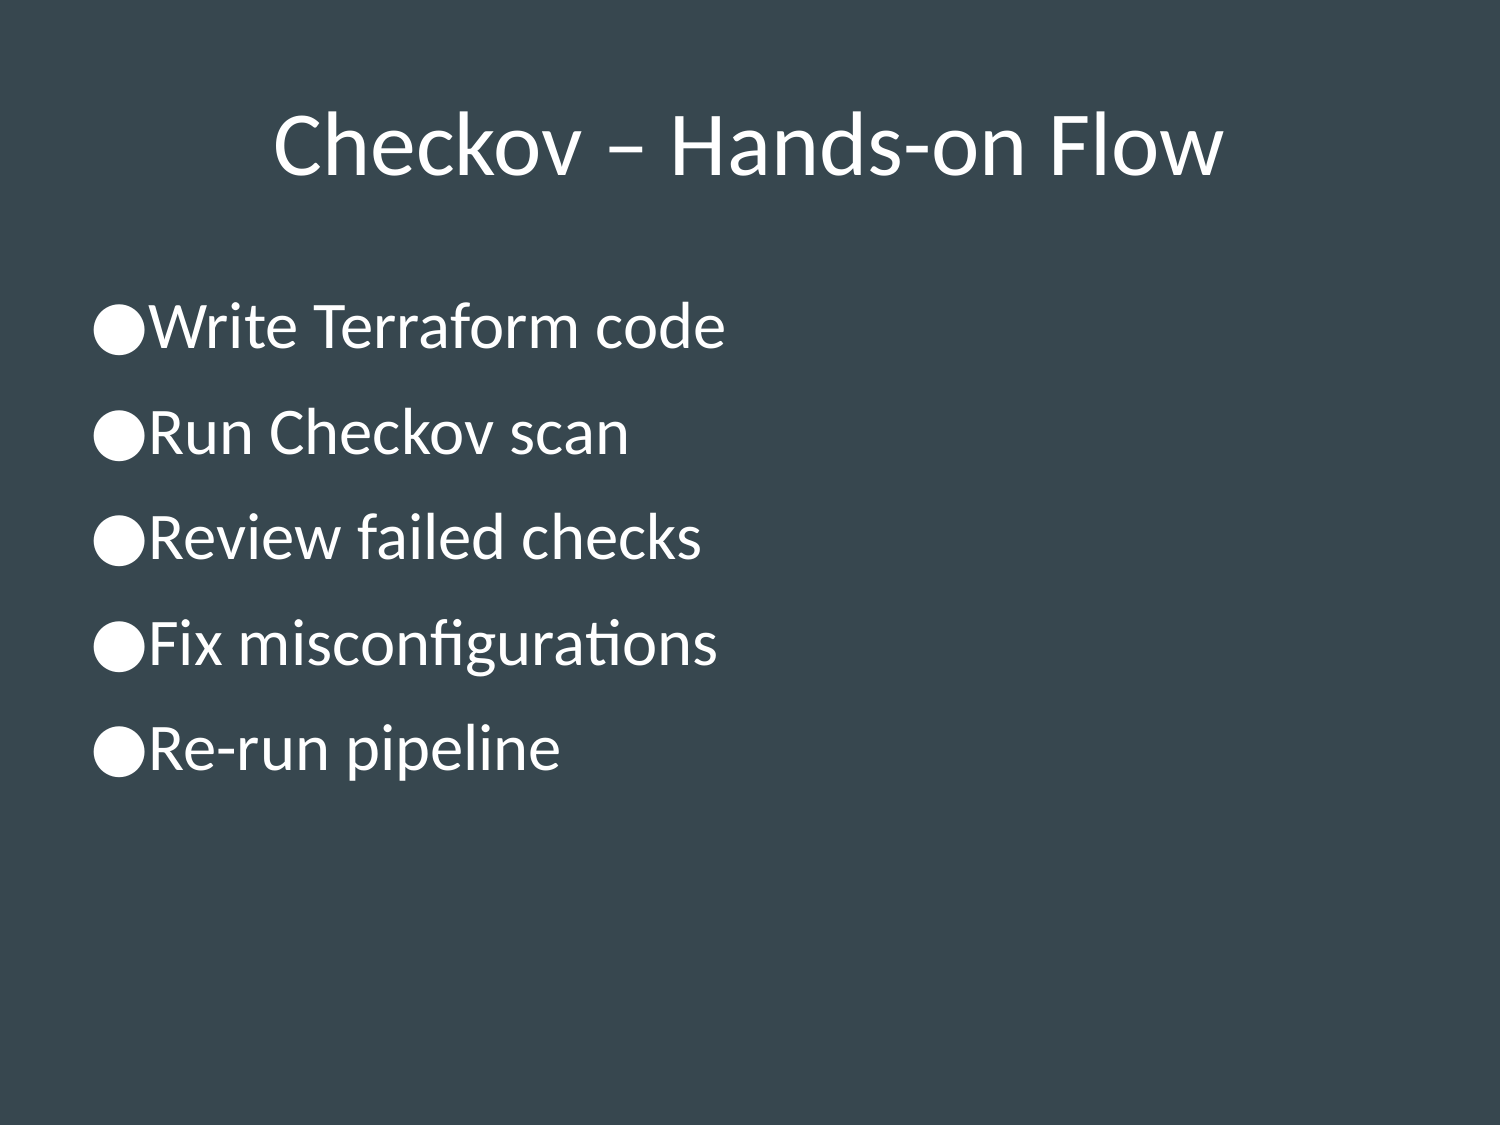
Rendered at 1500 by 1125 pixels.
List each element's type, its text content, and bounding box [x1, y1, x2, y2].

list Write Terraform code Run Checkov scan Review failed checks Fix misconfigurations Re-run pipeline [75, 262, 1425, 1005]
title Checkov – Hands-on Flow [75, 45, 1425, 233]
